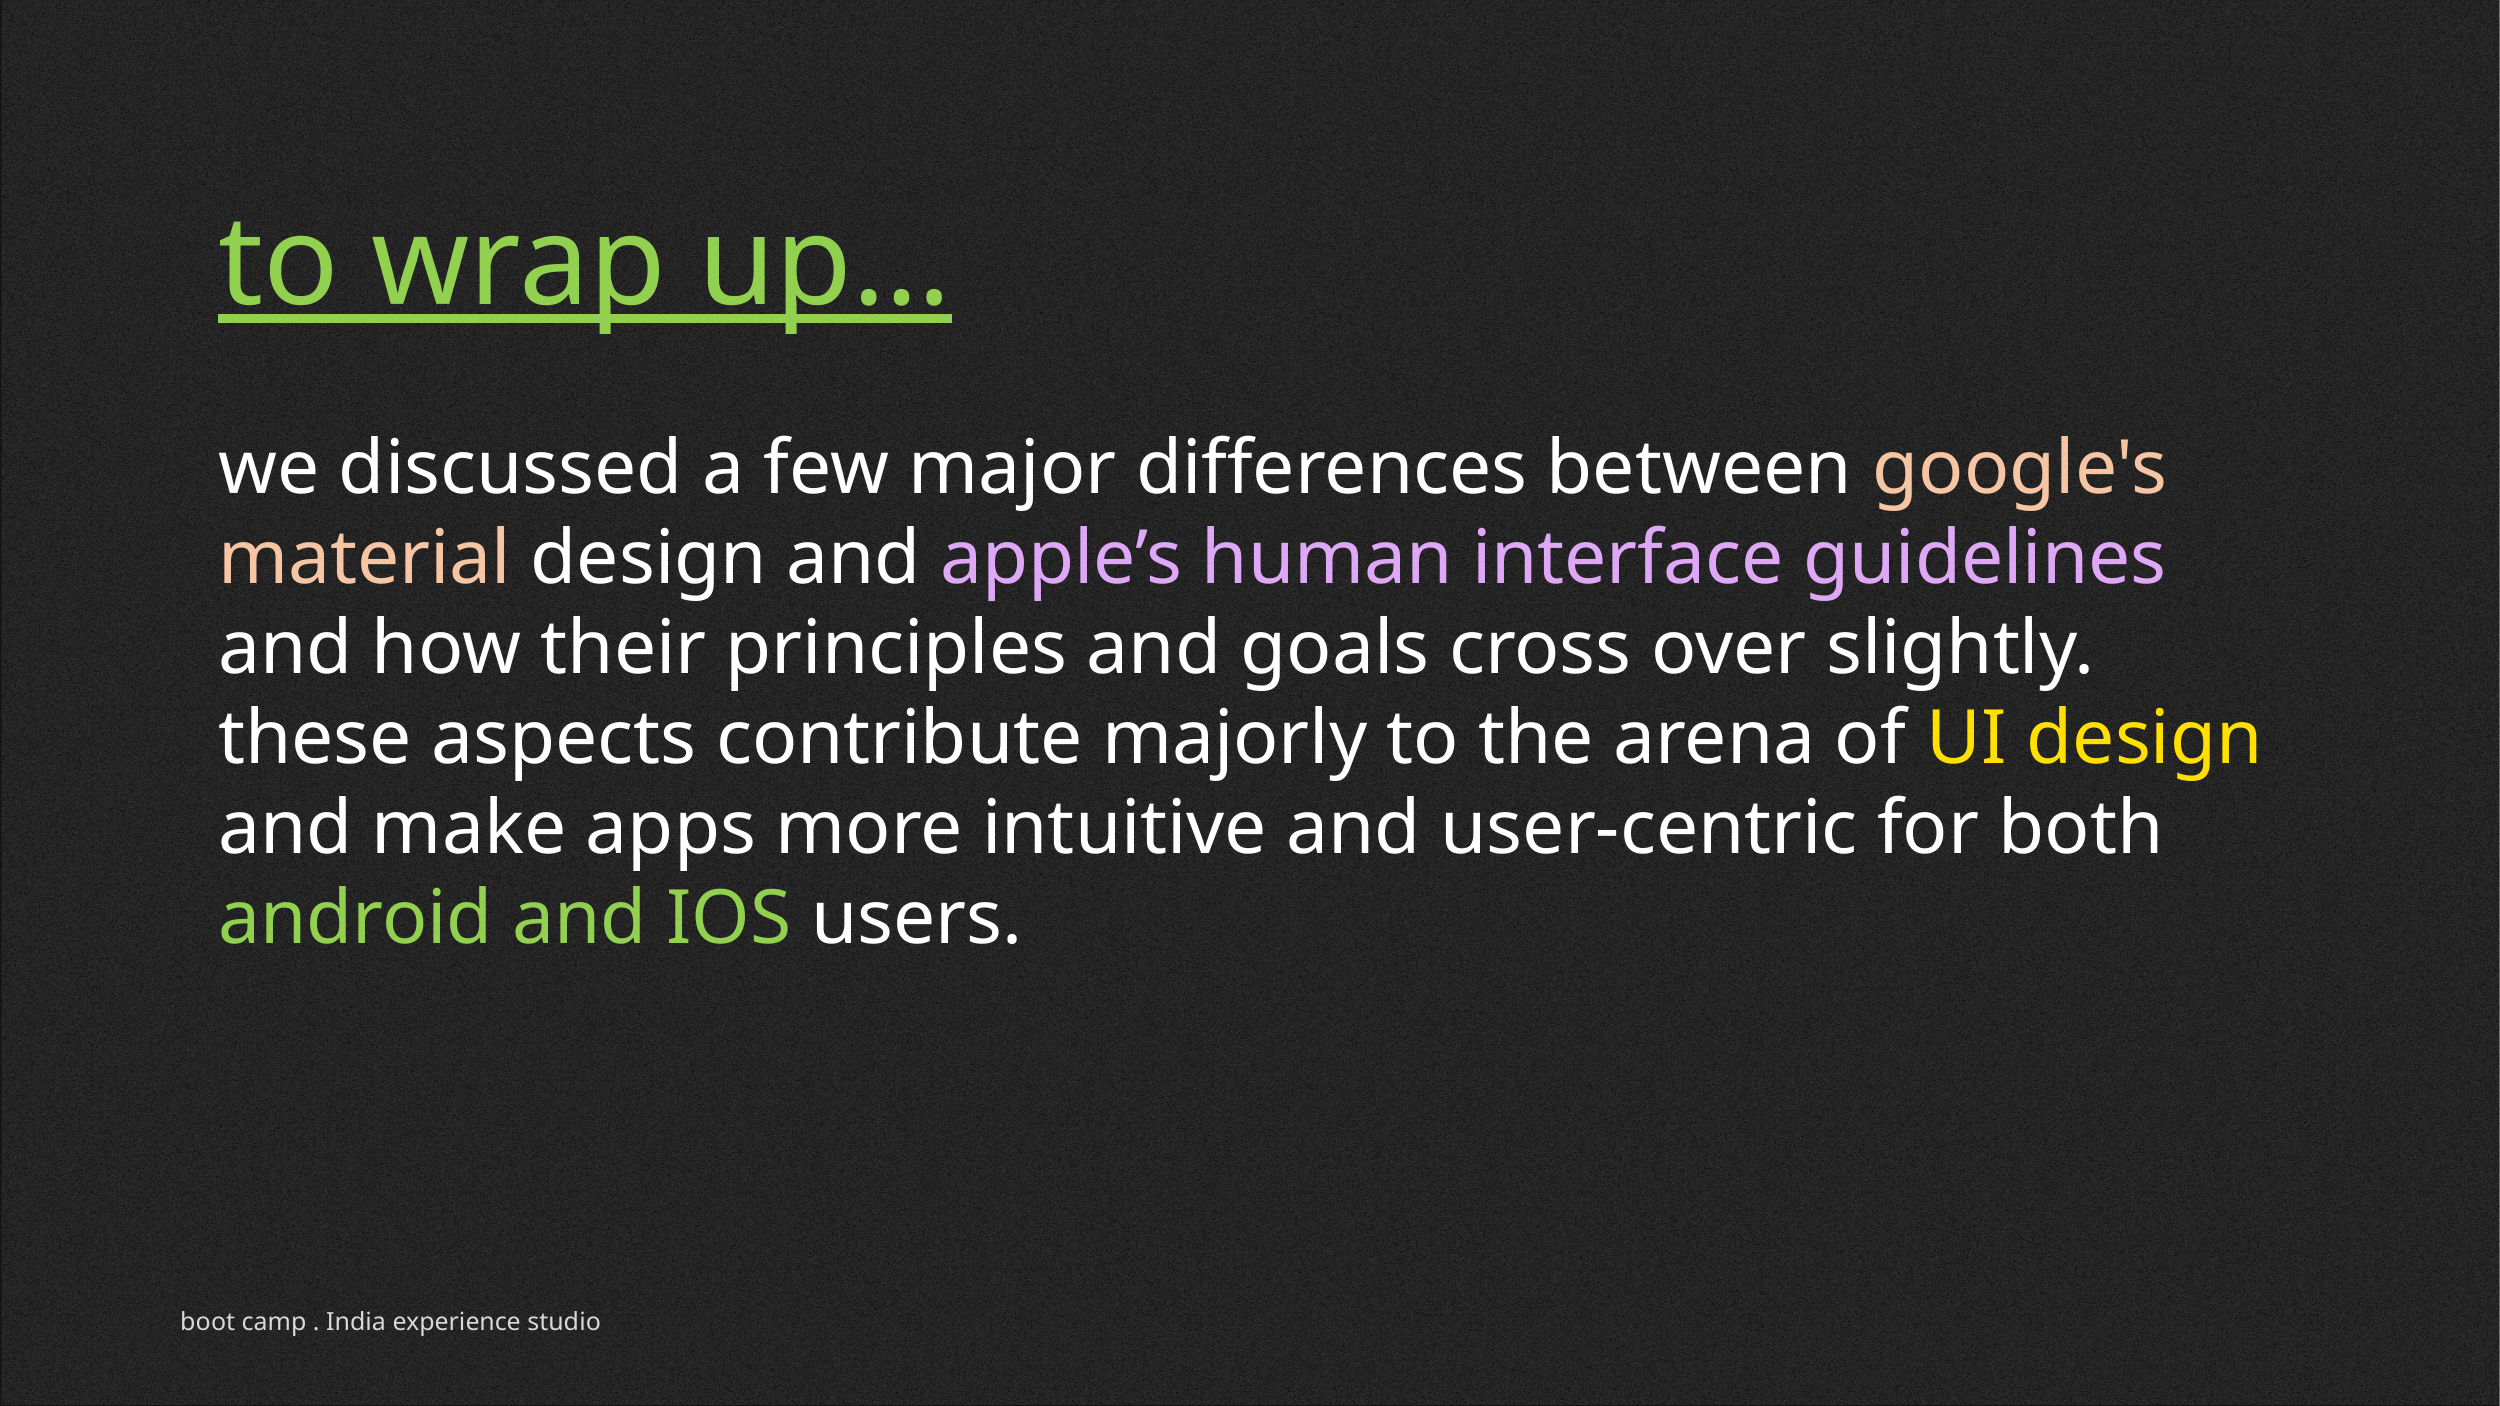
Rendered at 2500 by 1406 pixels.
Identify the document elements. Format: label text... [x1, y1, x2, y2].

title to wrap up… [203, 188, 1923, 346]
list we discussed a few major differences between google's material design and apple’s human interface guidelines and how their principles and goals cross over slightly. these aspects contribute majorly to the arena of UI design and make apps more intuitive and user-centric for both android and IOS users. [203, 411, 2290, 1149]
